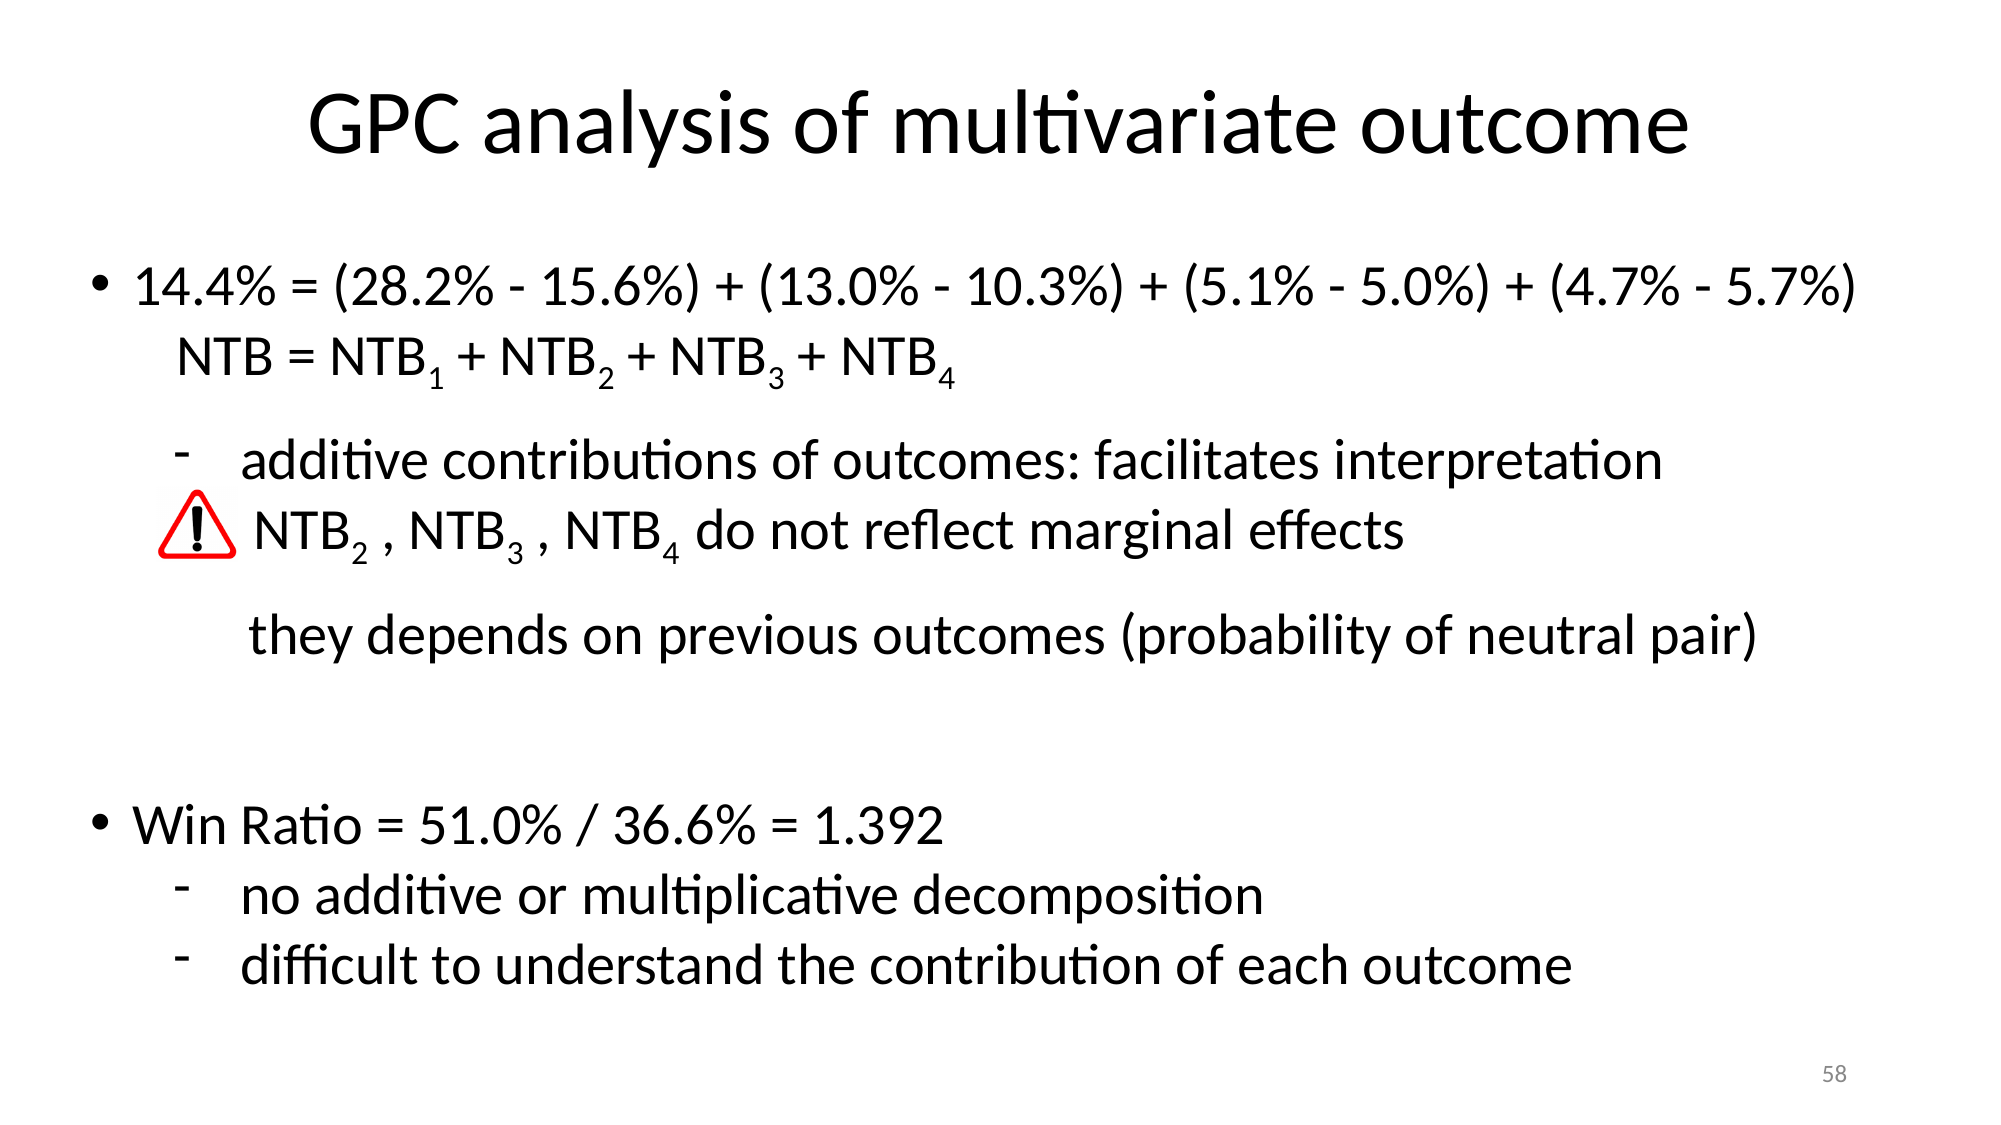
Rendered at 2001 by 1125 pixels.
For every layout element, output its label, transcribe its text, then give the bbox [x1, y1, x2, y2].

text_box 14.4% = (28.2% - 15.6%) + (13.0% - 10.3%) + (5.1% - 5.0%) + (4.7% - 5.7%) NTB = NTB1 + NTB2 + NTB3 + NTB4 additive contributions of outcomes: facilitates interpretation NTB2 , NTB3 , NTB4 do not reflect marginal effects they depends on previous outcomes (probability of neutral pair) Win Ratio = 51.0% / 36.6% = 1.392 no additive or multiplicative decomposition difficult to understand the contribution of each outcome [75, 239, 1915, 1004]
title GPC analysis of multivariate outcome [137, 20, 1863, 238]
picture [156, 486, 238, 563]
slide_number ‹#› [1412, 1042, 1863, 1103]
